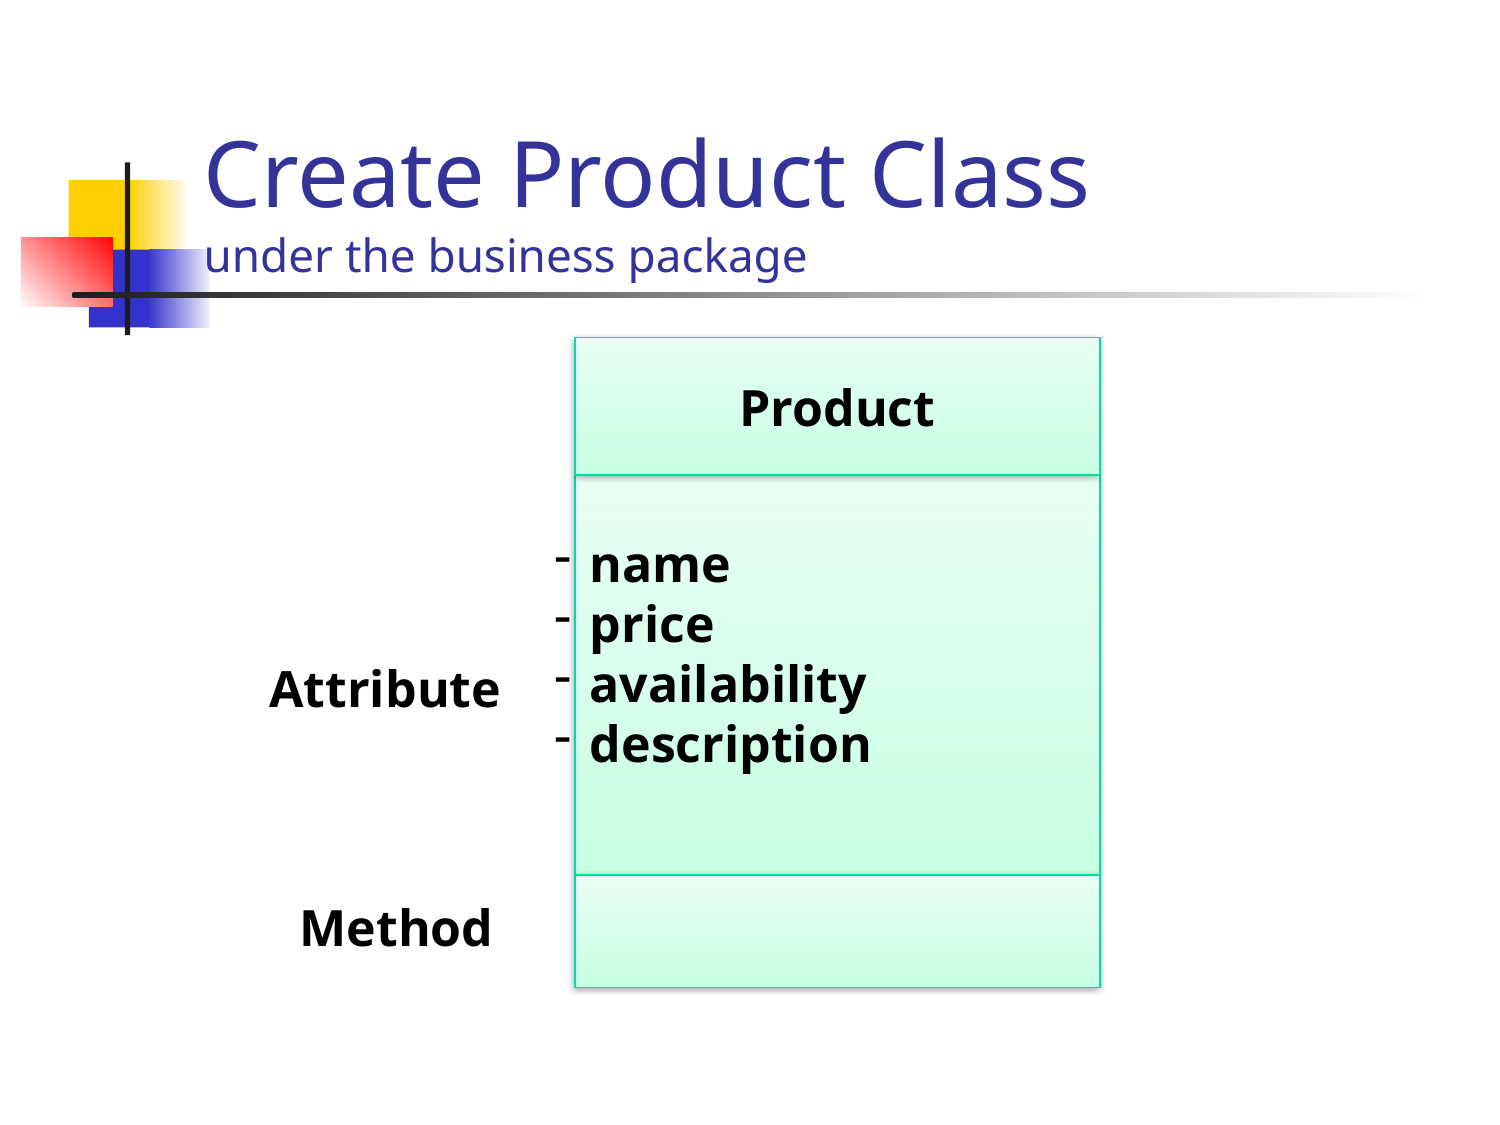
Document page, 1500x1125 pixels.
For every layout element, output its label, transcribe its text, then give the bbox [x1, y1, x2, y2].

text_box [574, 874, 1101, 988]
text_box Attribute [254, 649, 516, 725]
text_box Product [574, 337, 1101, 476]
text_box [574, 480, 1101, 874]
title Create Product Class under the business package [188, 101, 1468, 289]
text_box Method [285, 889, 509, 964]
text_box name price availability description [539, 524, 887, 780]
